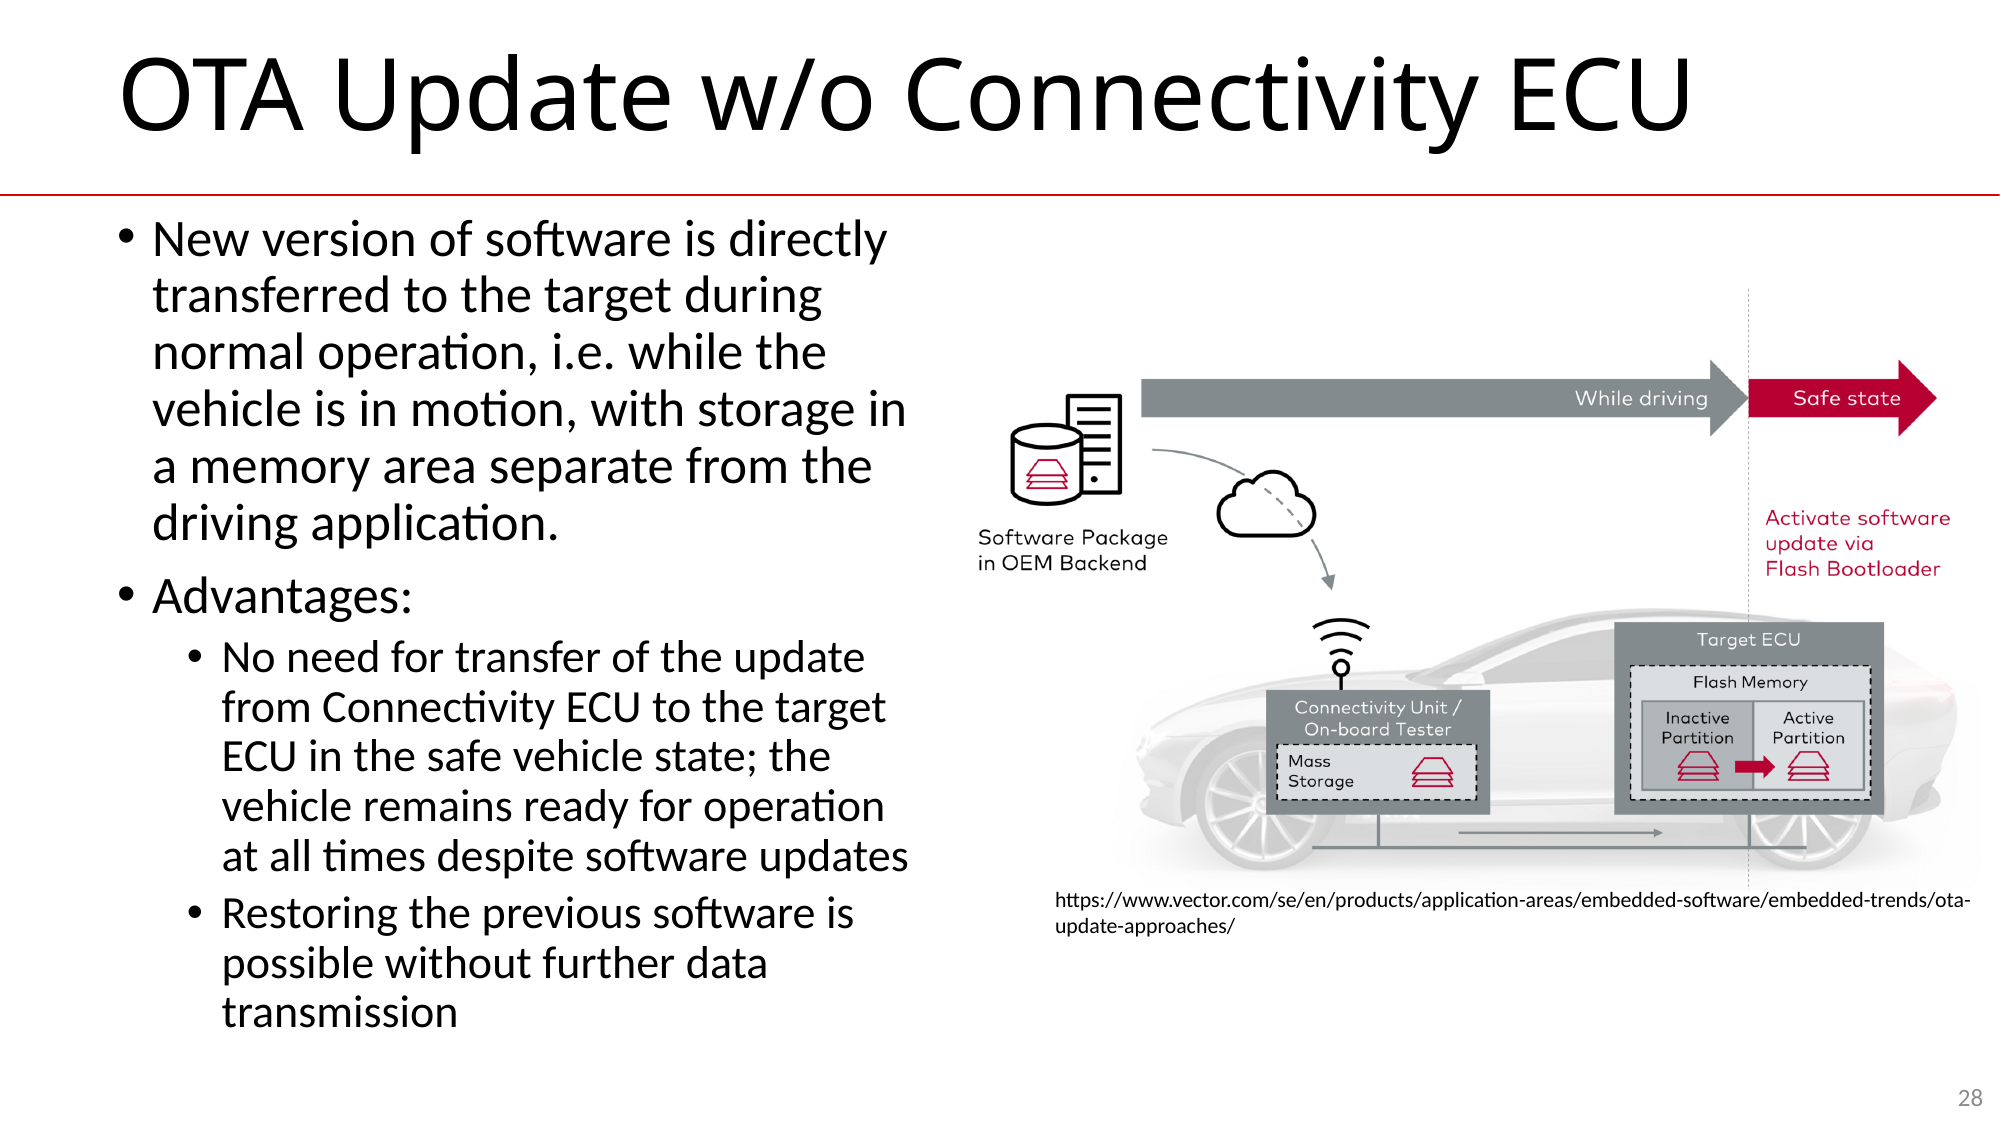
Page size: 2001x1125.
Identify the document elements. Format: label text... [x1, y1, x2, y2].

picture [926, 276, 2000, 895]
list New version of software is directly transferred to the target during normal operation, i.e. while the vehicle is in motion, with storage in a memory area separate from the driving application. Advantages: No need for transfer of the update from Connectivity ECU to the target ECU in the safe vehicle state; the vehicle remains ready for operation at all times despite software updates Restoring the previous software is possible without further data transmission [102, 203, 944, 1056]
slide_number 28 [1548, 1066, 1999, 1125]
title OTA Update w/o Connectivity ECU [102, 10, 1899, 186]
text_box https://www.vector.com/se/en/products/application-areas/embedded-software/embedded-trends/ota-update-approaches/ [1040, 895, 2000, 946]
